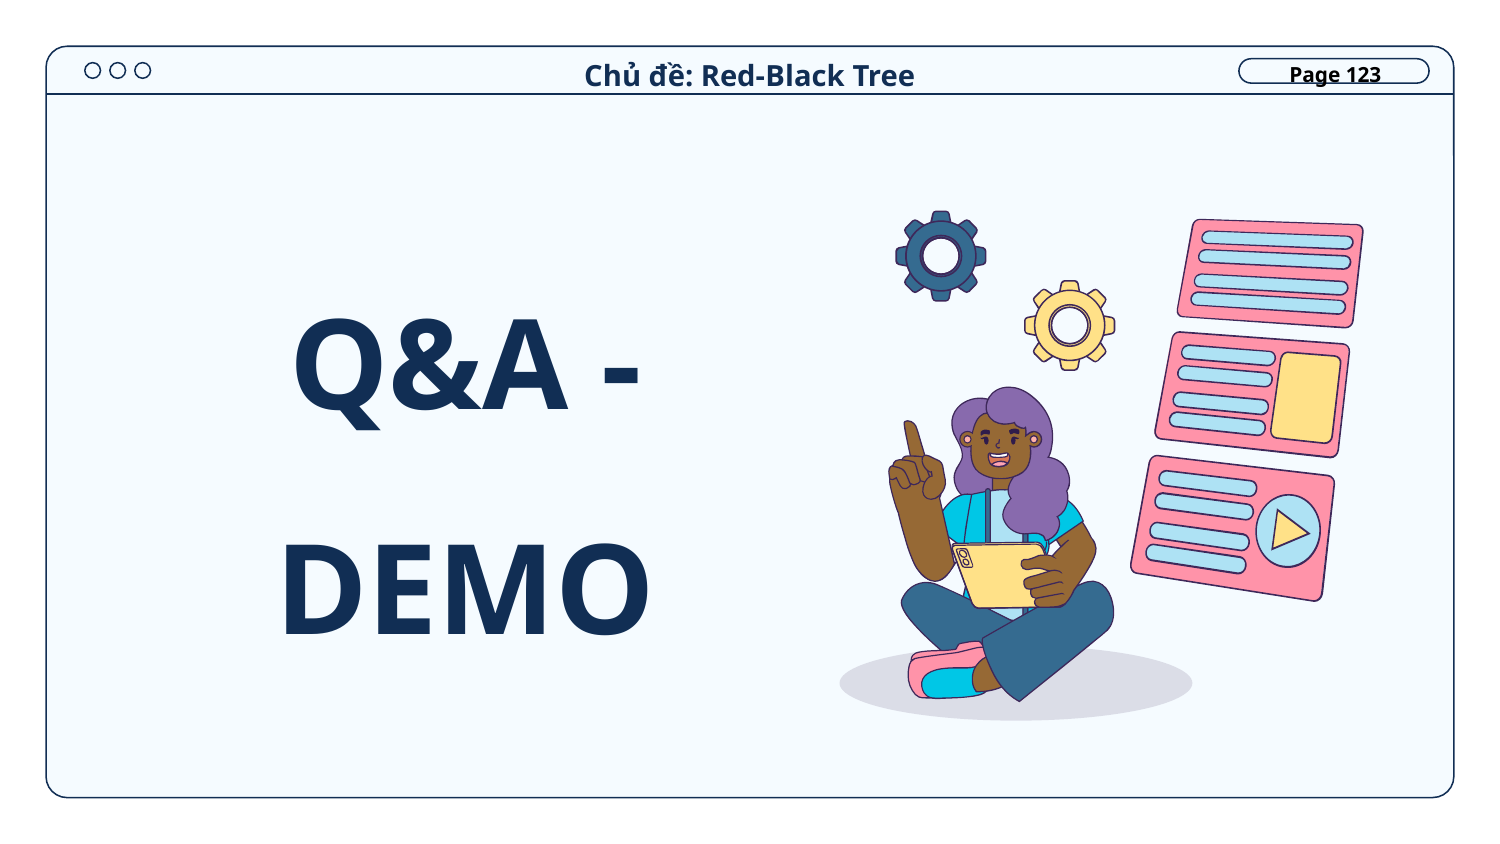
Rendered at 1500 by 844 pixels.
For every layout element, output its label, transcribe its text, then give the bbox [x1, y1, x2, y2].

text_box Chủ đề: Red-Black Tree [569, 41, 931, 110]
title Q&A - DEMO [110, 100, 821, 769]
text_box Page 123 [1274, 53, 1398, 94]
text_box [839, 210, 1365, 721]
